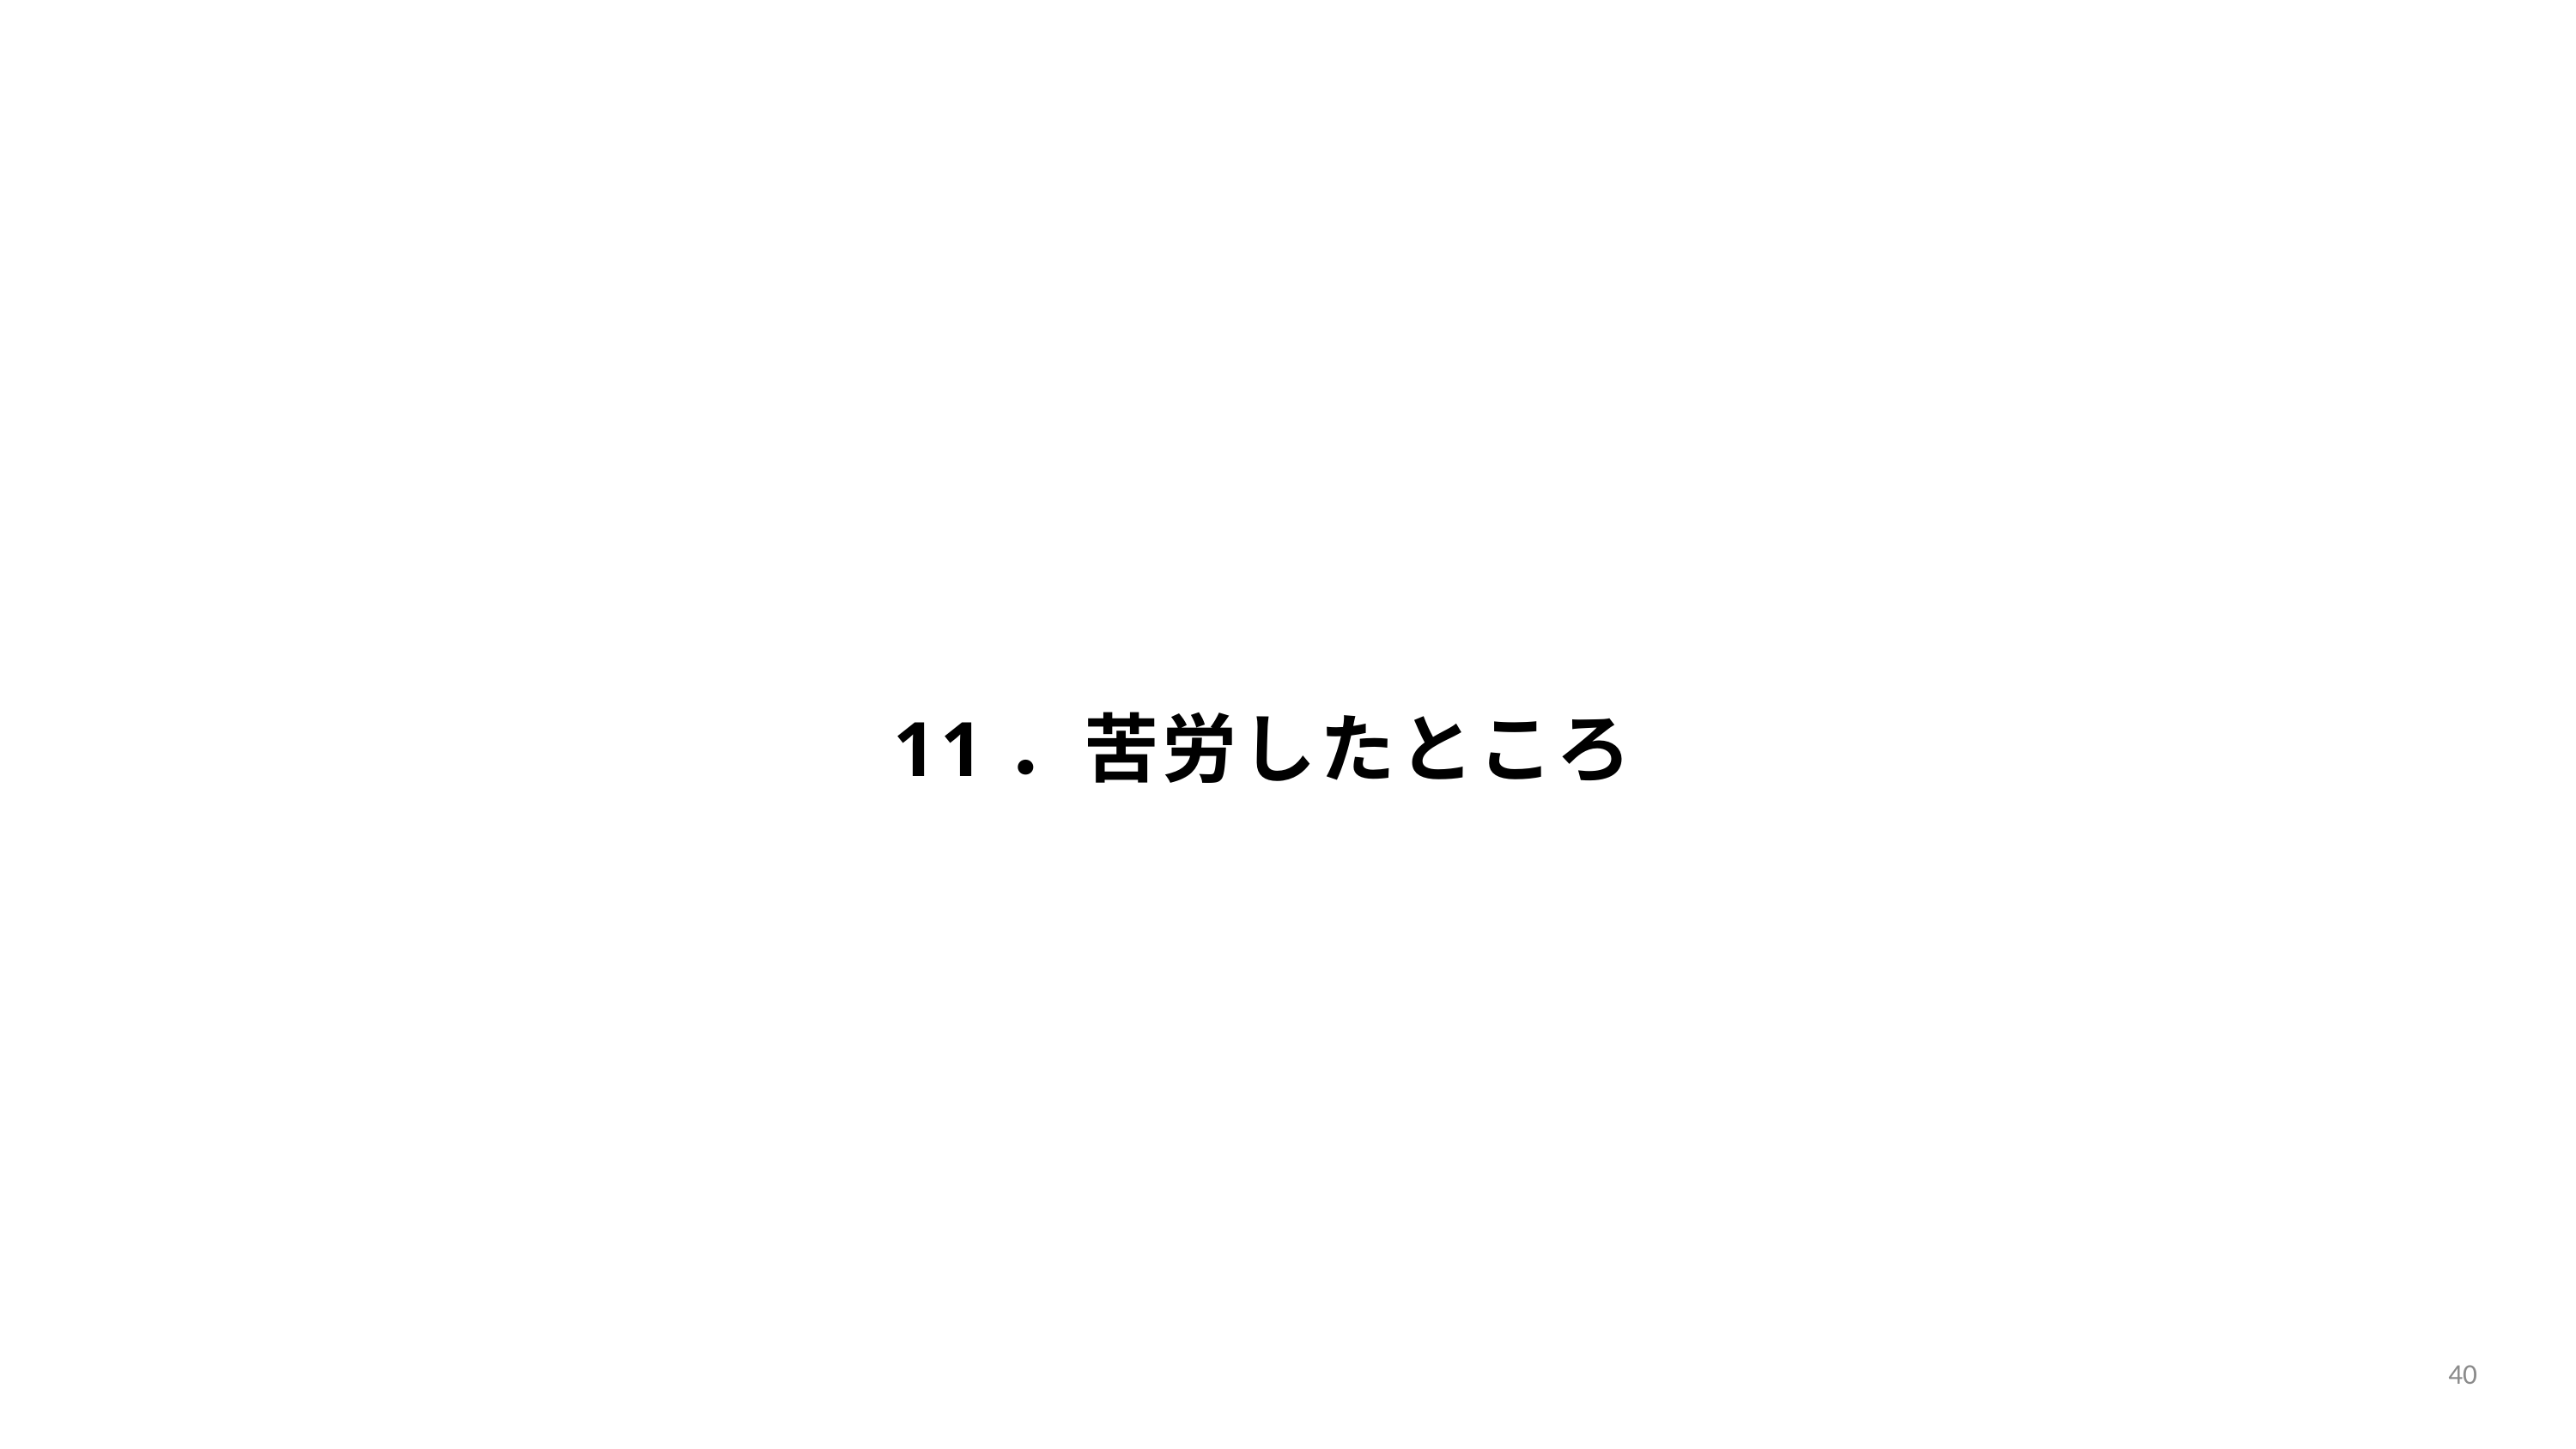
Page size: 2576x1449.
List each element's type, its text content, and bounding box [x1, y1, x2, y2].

text_box 11．苦労したところ [893, 670, 1683, 791]
slide_number 40 [2190, 1346, 2490, 1398]
